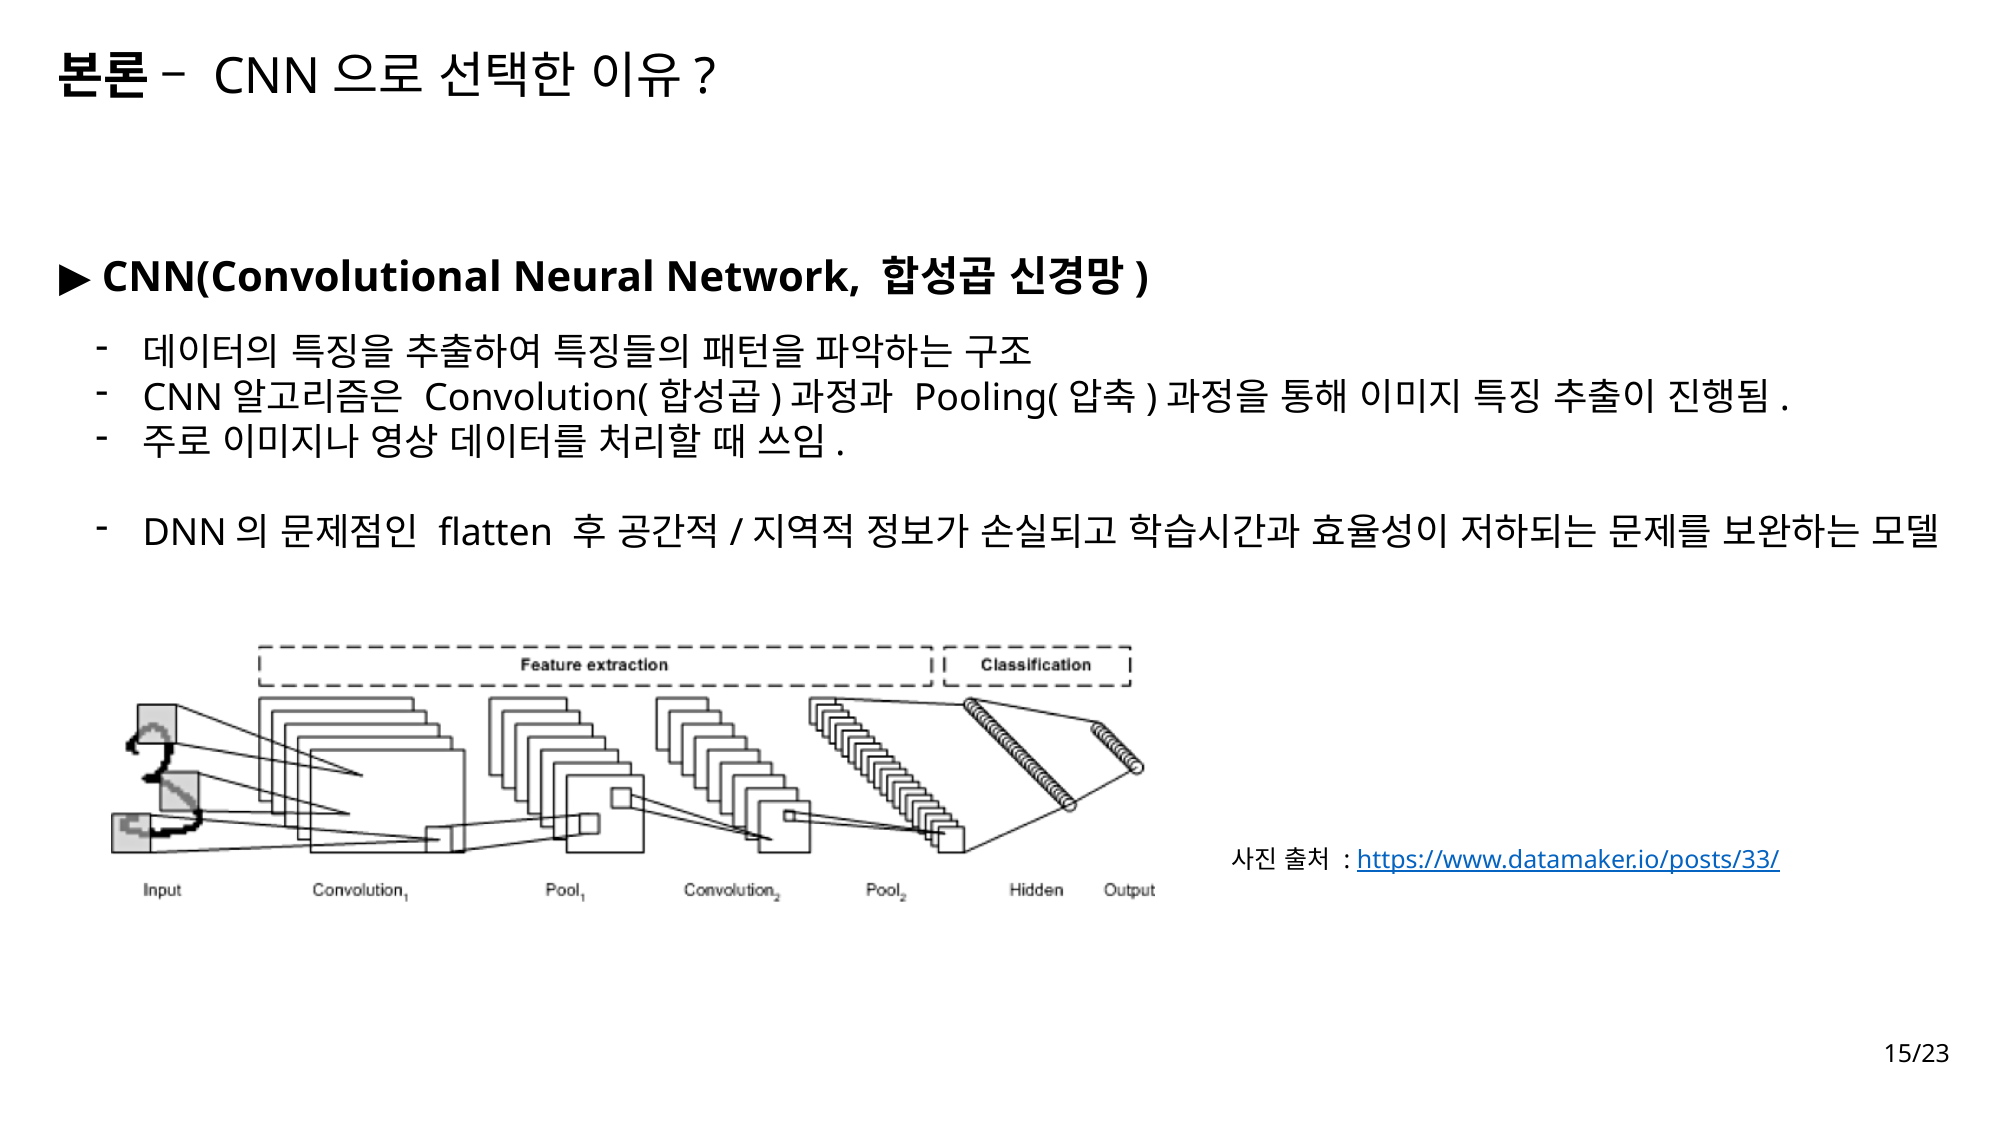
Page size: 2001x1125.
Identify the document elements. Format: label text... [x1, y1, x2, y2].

text_box 본론 – CNN으로 선택한 이유? [42, 36, 732, 112]
text_box 15/23 [1868, 1030, 1965, 1075]
text_box 데이터의 특징을 추출하여 특징들의 패턴을 파악하는 구조 CNN알고리즘은 Convolution(합성곱)과정과 Pooling(압축)과정을 통해 이미지 특징 추출이 진행됨. 주로 이미지나 영상 데이터를 처리할 때 쓰임. DNN의 문제점인 flatten 후 공간적/지역적 정보가 손실되고 학습시간과 효율성이 저하되는 문제를 보완하는 모델 [80, 320, 1961, 561]
picture [111, 641, 1155, 909]
text_box ▶ CNN(Convolutional Neural Network, 합성곱 신경망) [44, 242, 1164, 308]
text_box 사진 출처 : https://www.datamaker.io/posts/33/ [1216, 835, 1828, 885]
